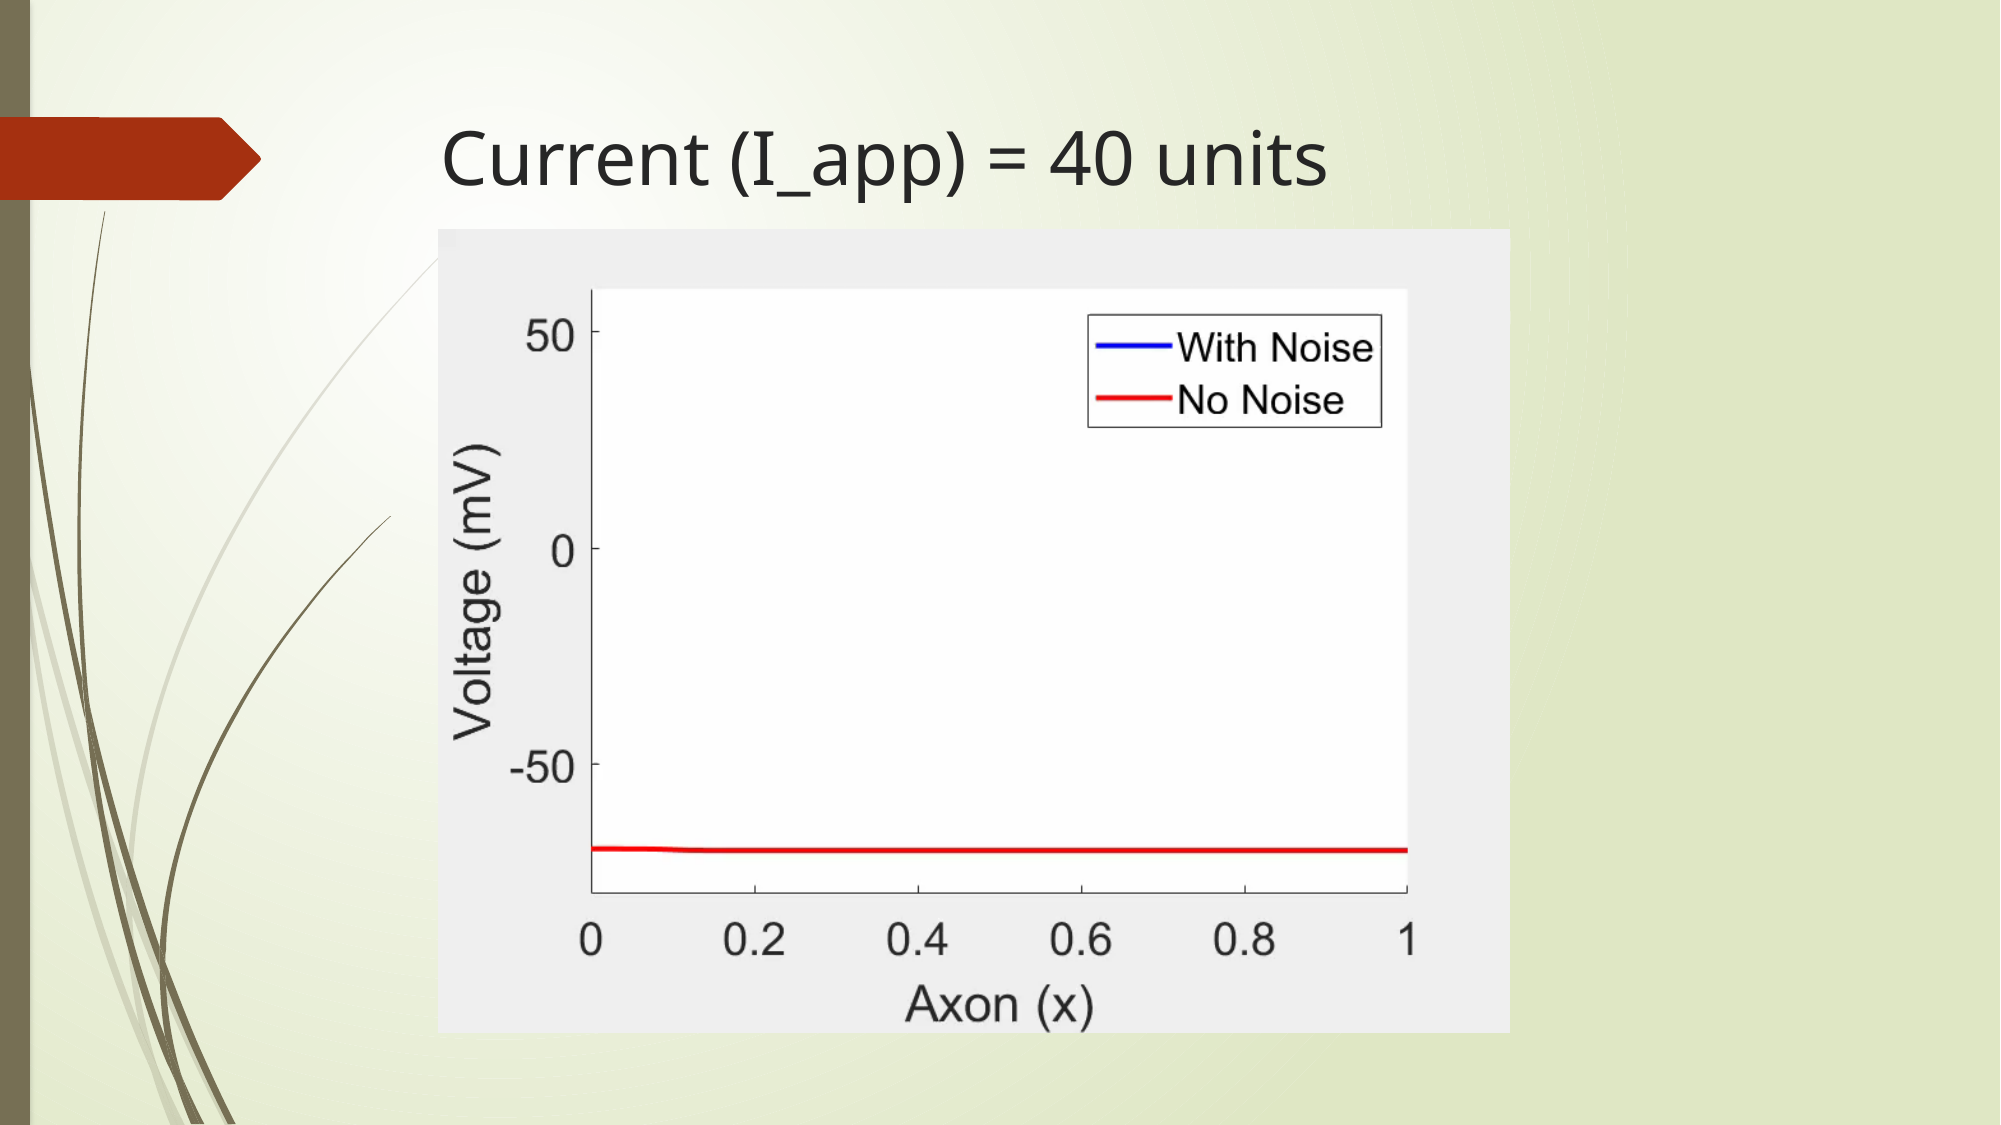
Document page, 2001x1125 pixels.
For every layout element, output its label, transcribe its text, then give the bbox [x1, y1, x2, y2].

title Current (I_app) = 40 units [425, 102, 1888, 313]
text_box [437, 228, 1511, 1034]
